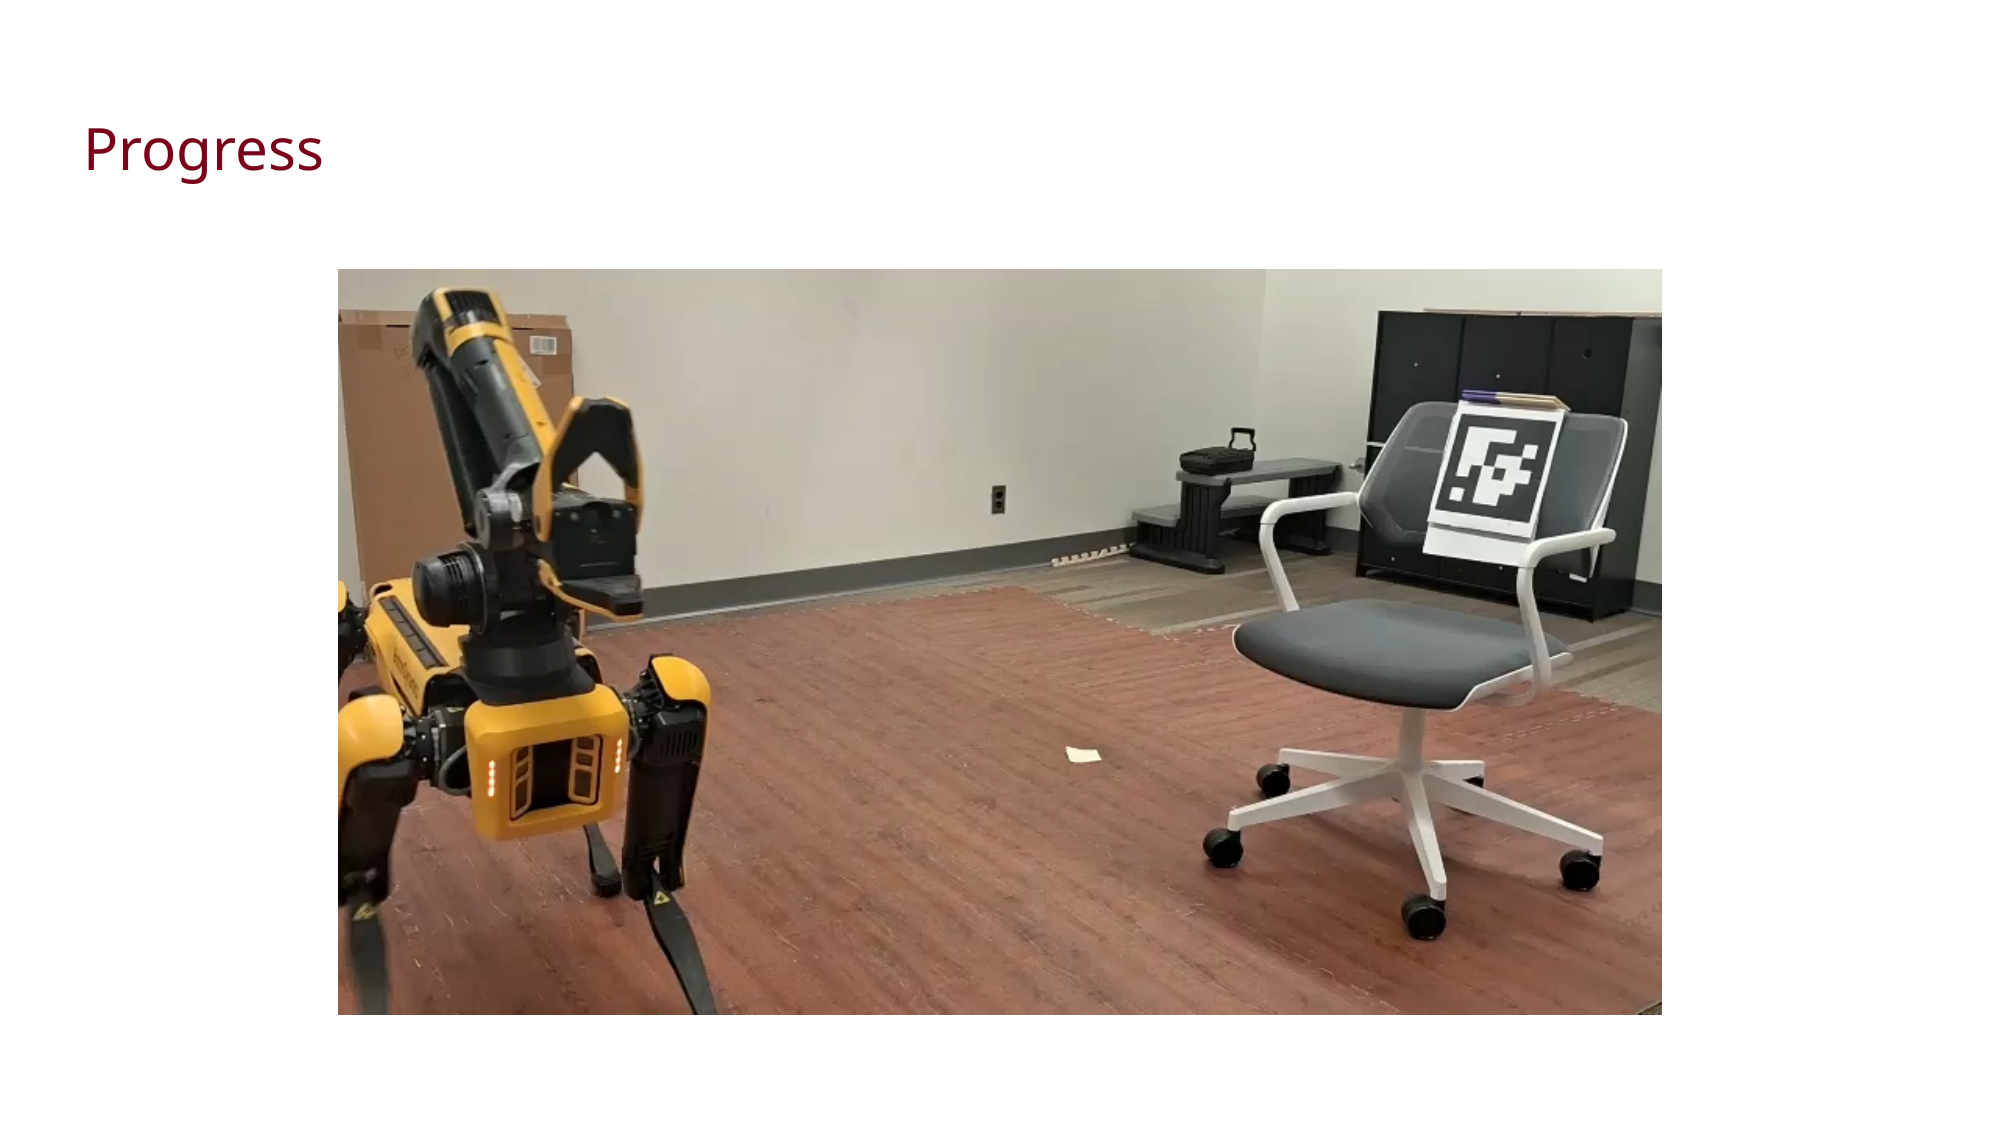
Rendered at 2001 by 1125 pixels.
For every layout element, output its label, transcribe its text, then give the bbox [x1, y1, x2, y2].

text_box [337, 268, 1663, 1016]
title Progress [68, 97, 1932, 223]
